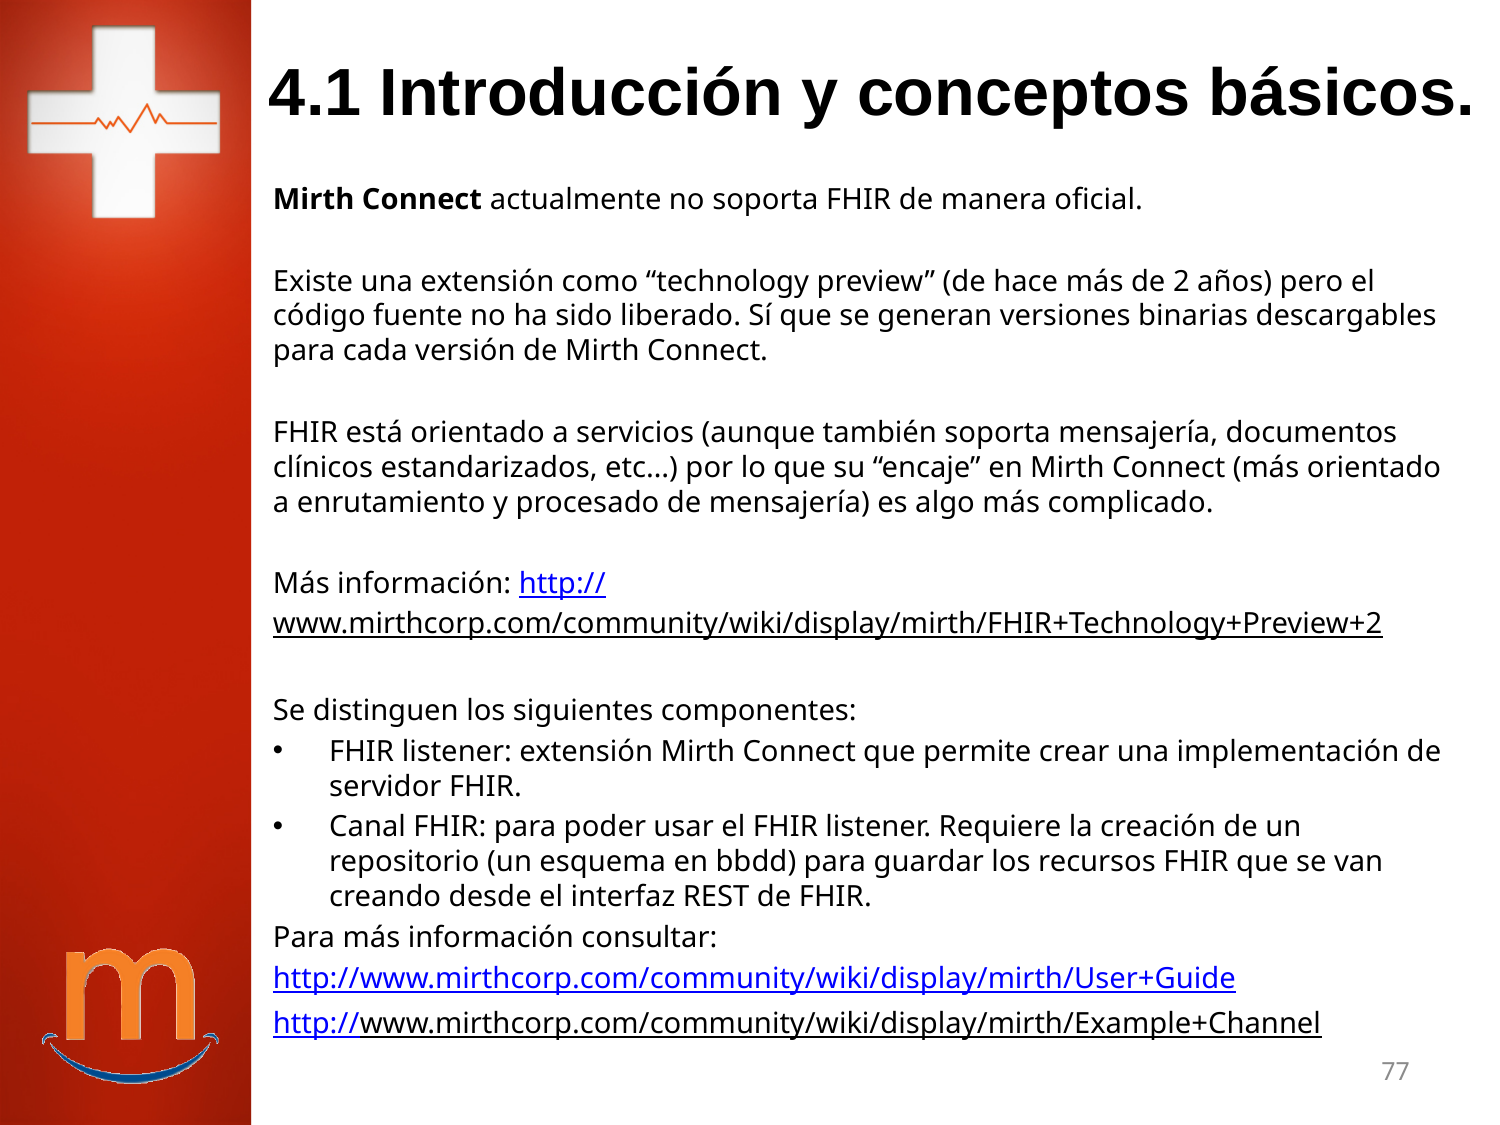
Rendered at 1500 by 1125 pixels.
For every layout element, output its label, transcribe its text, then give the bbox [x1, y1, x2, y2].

picture [0, 0, 1500, 1125]
text_box Mirth Connect actualmente no soporta FHIR de manera oficial. Existe una extensión como “technology preview” (de hace más de 2 años) pero el código fuente no ha sido liberado. Sí que se generan versiones binarias descargables para cada versión de Mirth Connect. FHIR está orientado a servicios (aunque también soporta mensajería, documentos clínicos estandarizados, etc…) por lo que su “encaje” en Mirth Connect (más orientado a enrutamiento y procesado de mensajería) es algo más complicado. Más información: http://www.mirthcorp.com/community/wiki/display/mirth/FHIR+Technology+Preview+2 Se distinguen los siguientes componentes: FHIR listener: extensión Mirth Connect que permite crear una implementación de servidor FHIR. Canal FHIR: para poder usar el FHIR listener. Requiere la creación de un repositorio (un esquema en bbdd) para guardar los recursos FHIR que se van creando desde el interfaz REST de FHIR. Para más información consultar: http://www.mirthcorp.com/community/wiki/display/mirth/User+Guide http://www.mirthcorp.com/community/wiki/display/mirth/Example+Channel [257, 172, 1471, 1072]
slide_number 77 [1074, 1072, 1425, 1103]
title 4.1 Introducción y conceptos básicos. [253, 2, 1500, 176]
